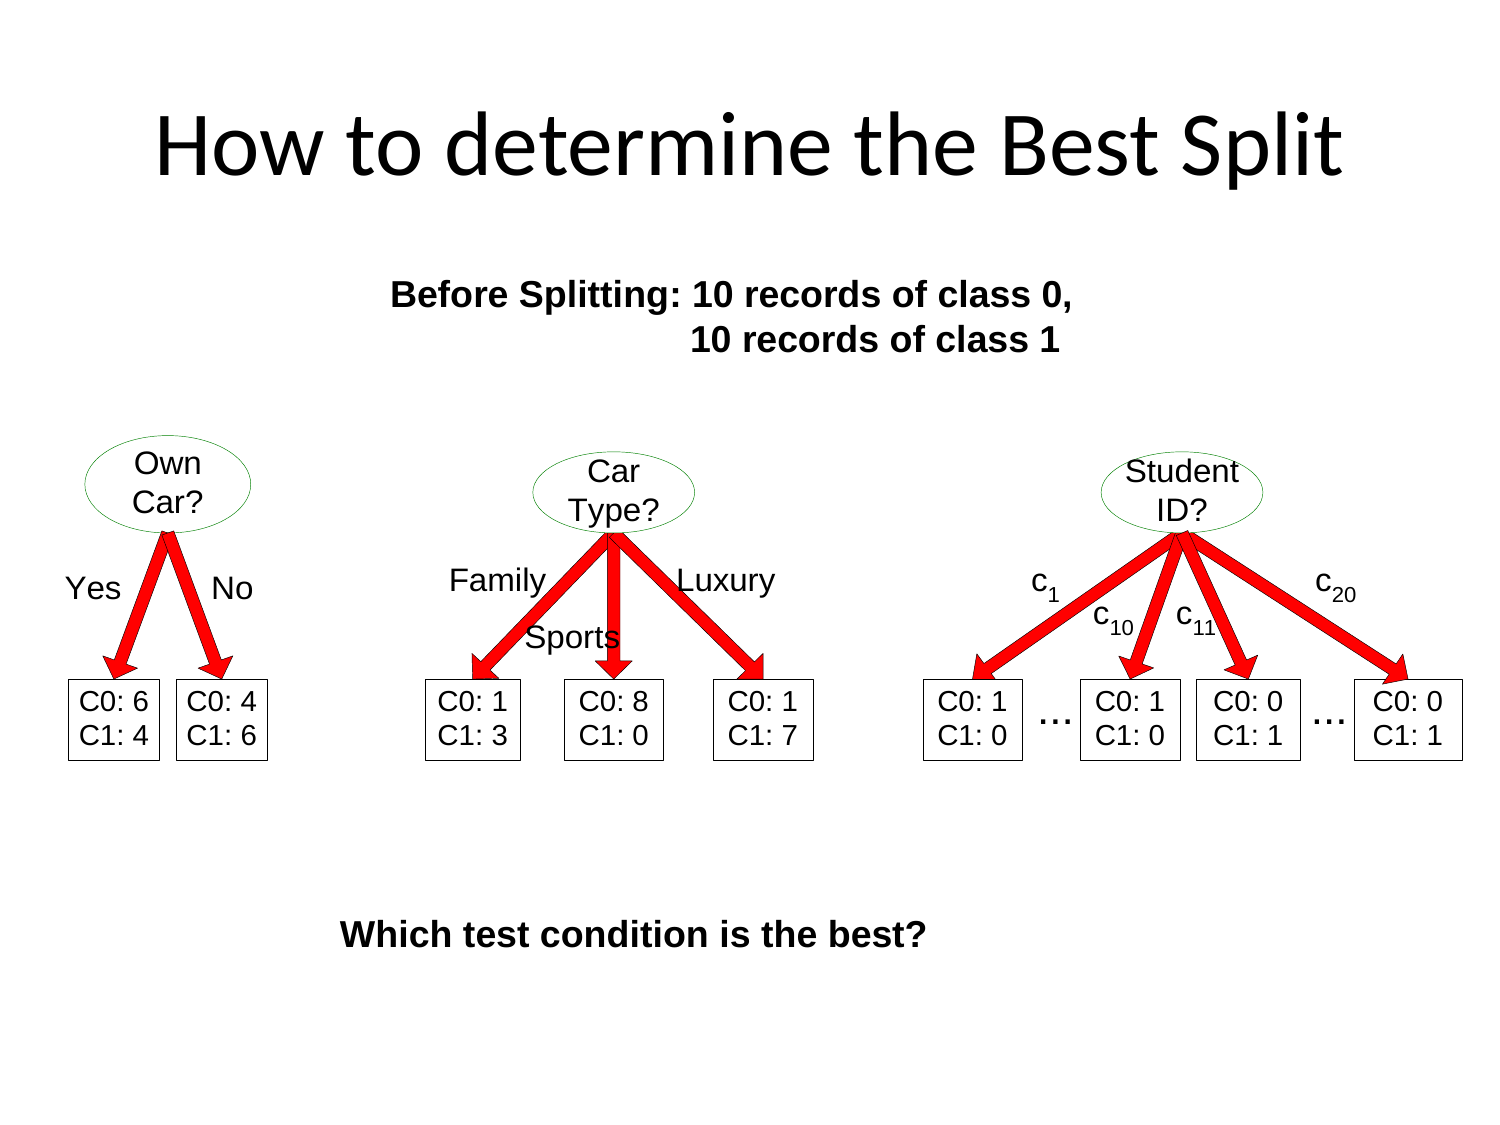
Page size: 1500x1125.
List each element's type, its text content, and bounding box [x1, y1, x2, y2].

text_box Before Splitting: 10 records of class 0, 10 records of class 1 [374, 262, 1213, 368]
text_box Which test condition is the best? [324, 902, 1163, 963]
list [62, 433, 1465, 763]
title How to determine the Best Split [75, 45, 1425, 233]
